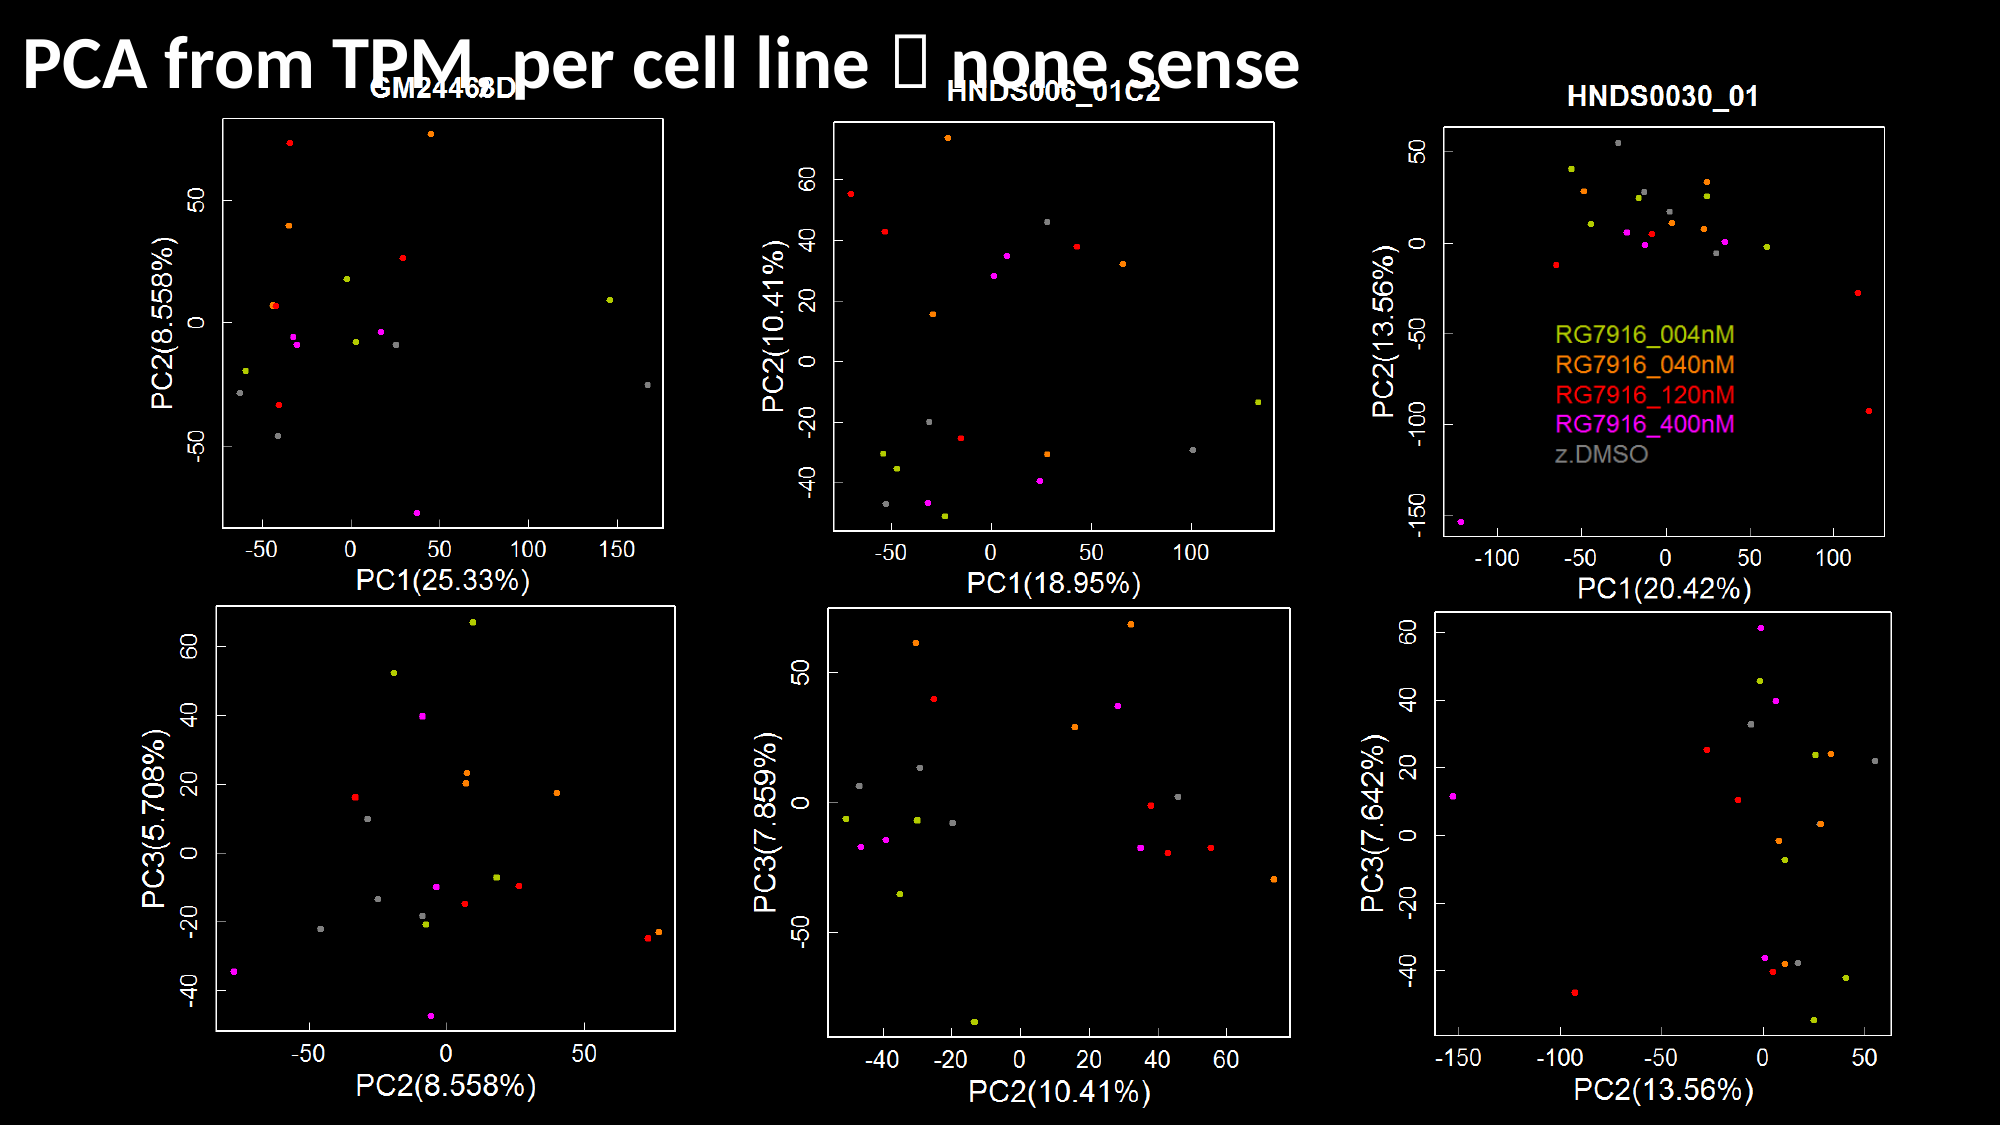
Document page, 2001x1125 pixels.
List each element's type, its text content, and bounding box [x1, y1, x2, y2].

text_box PCA from TPM, per cell line  none sense [8, 6, 1988, 112]
picture [134, 72, 684, 1104]
picture [1354, 74, 1904, 1114]
picture [746, 69, 1297, 1116]
